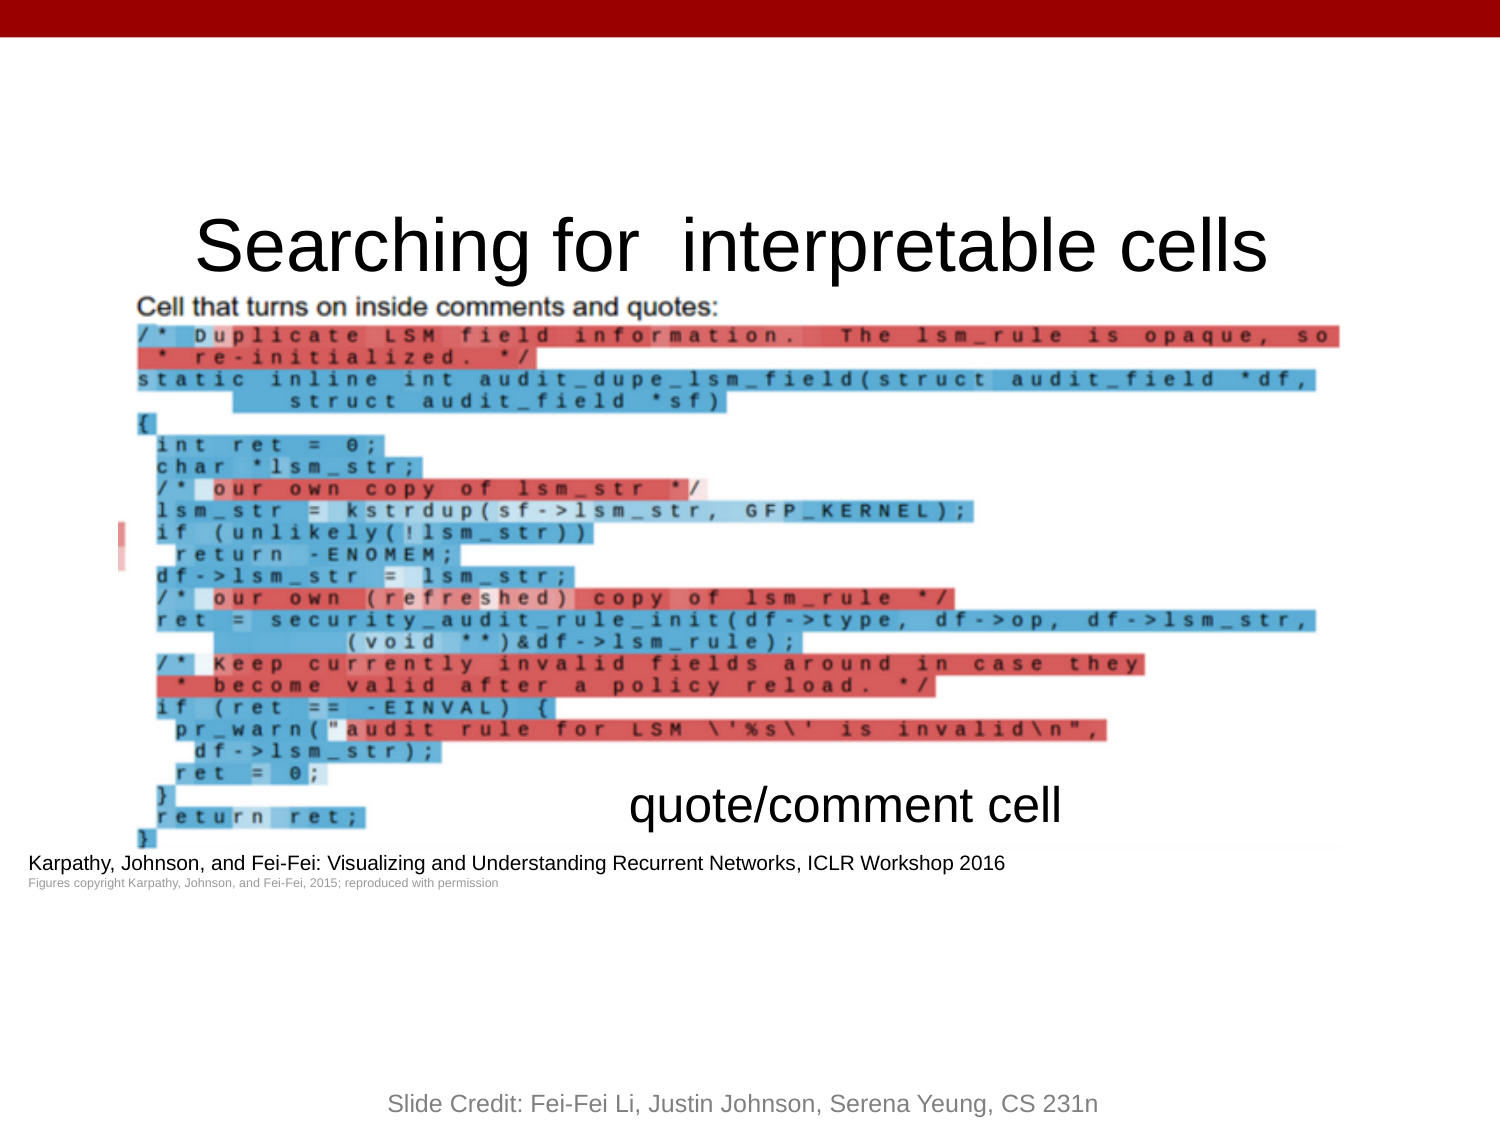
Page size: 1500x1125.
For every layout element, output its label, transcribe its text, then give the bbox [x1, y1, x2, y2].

text_box Slide Credit: Fei-Fei Li, Justin Johnson, Serena Yeung, CS 231n [299, 1049, 1188, 1125]
text_box Karpathy, Johnson, and Fei-Fei: Visualizing and Understanding Recurrent Networks, ICLR Workshop 2016 Figures copyright Karpathy, Johnson, and Fei-Fei, 2015; reproduced with permission [13, 834, 1396, 891]
text_box Searching for interpretable cells [179, 181, 1424, 281]
picture [117, 287, 1350, 853]
